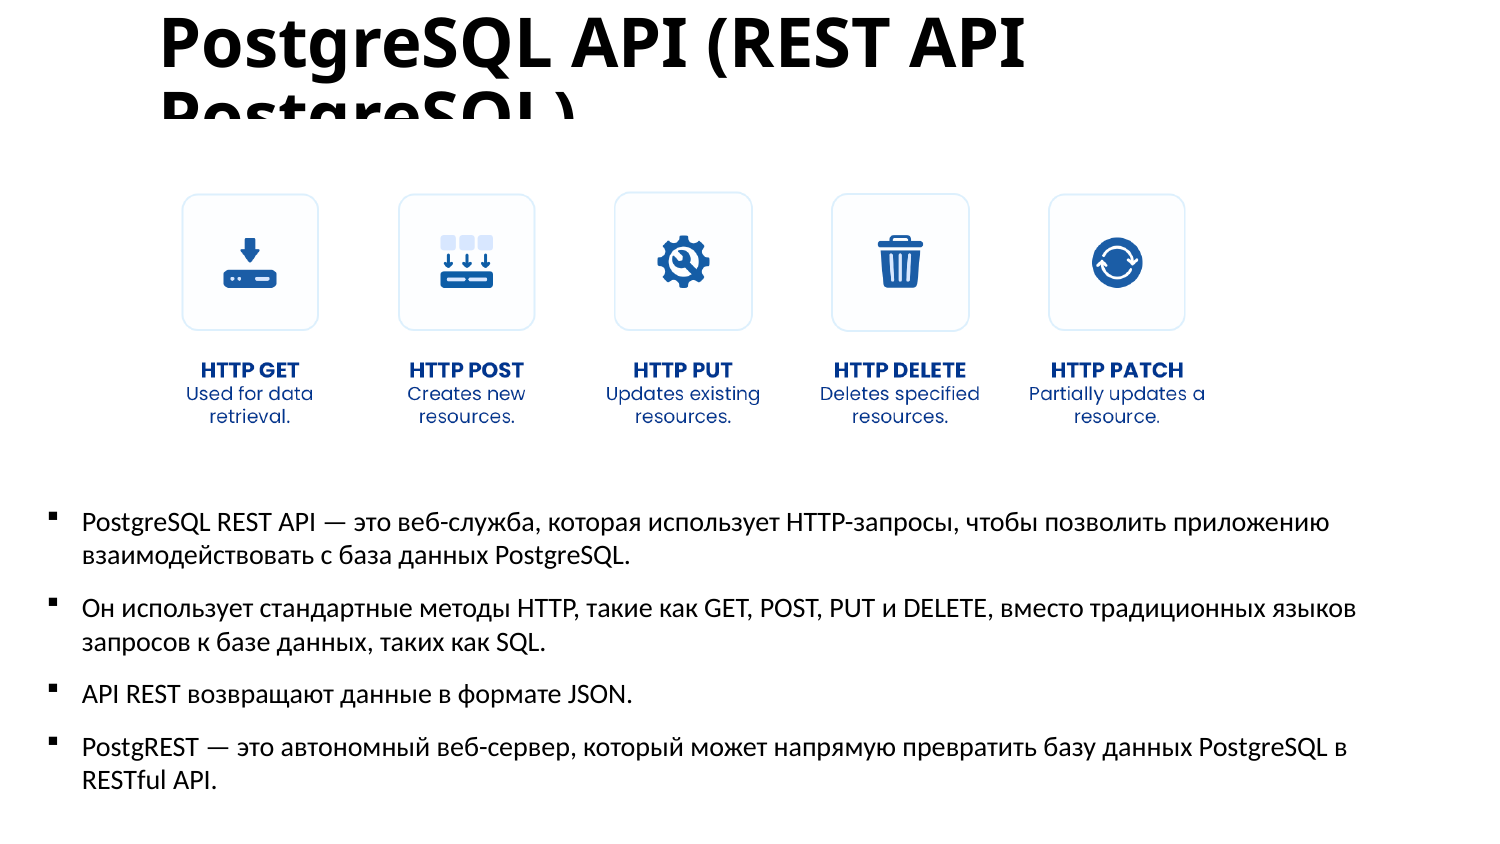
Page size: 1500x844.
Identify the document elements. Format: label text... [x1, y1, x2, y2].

picture [81, 119, 1285, 496]
text_box PostgreSQL REST API — это веб-служба, которая использует HTTP-запросы, чтобы позволить приложению взаимодействовать с база данных PostgreSQL. Он использует стандартные методы HTTP, такие как GET, POST, PUT и DELETE, вместо традиционных языков запросов к базе данных, таких как SQL. API REST возвращают данные в формате JSON. PostgREST — это автономный веб-сервер, который может напрямую превратить базу данных PostgreSQL в RESTful API. [31, 495, 1417, 803]
title PostgreSQL API (REST API PostgreSQL) [143, 1, 1437, 165]
